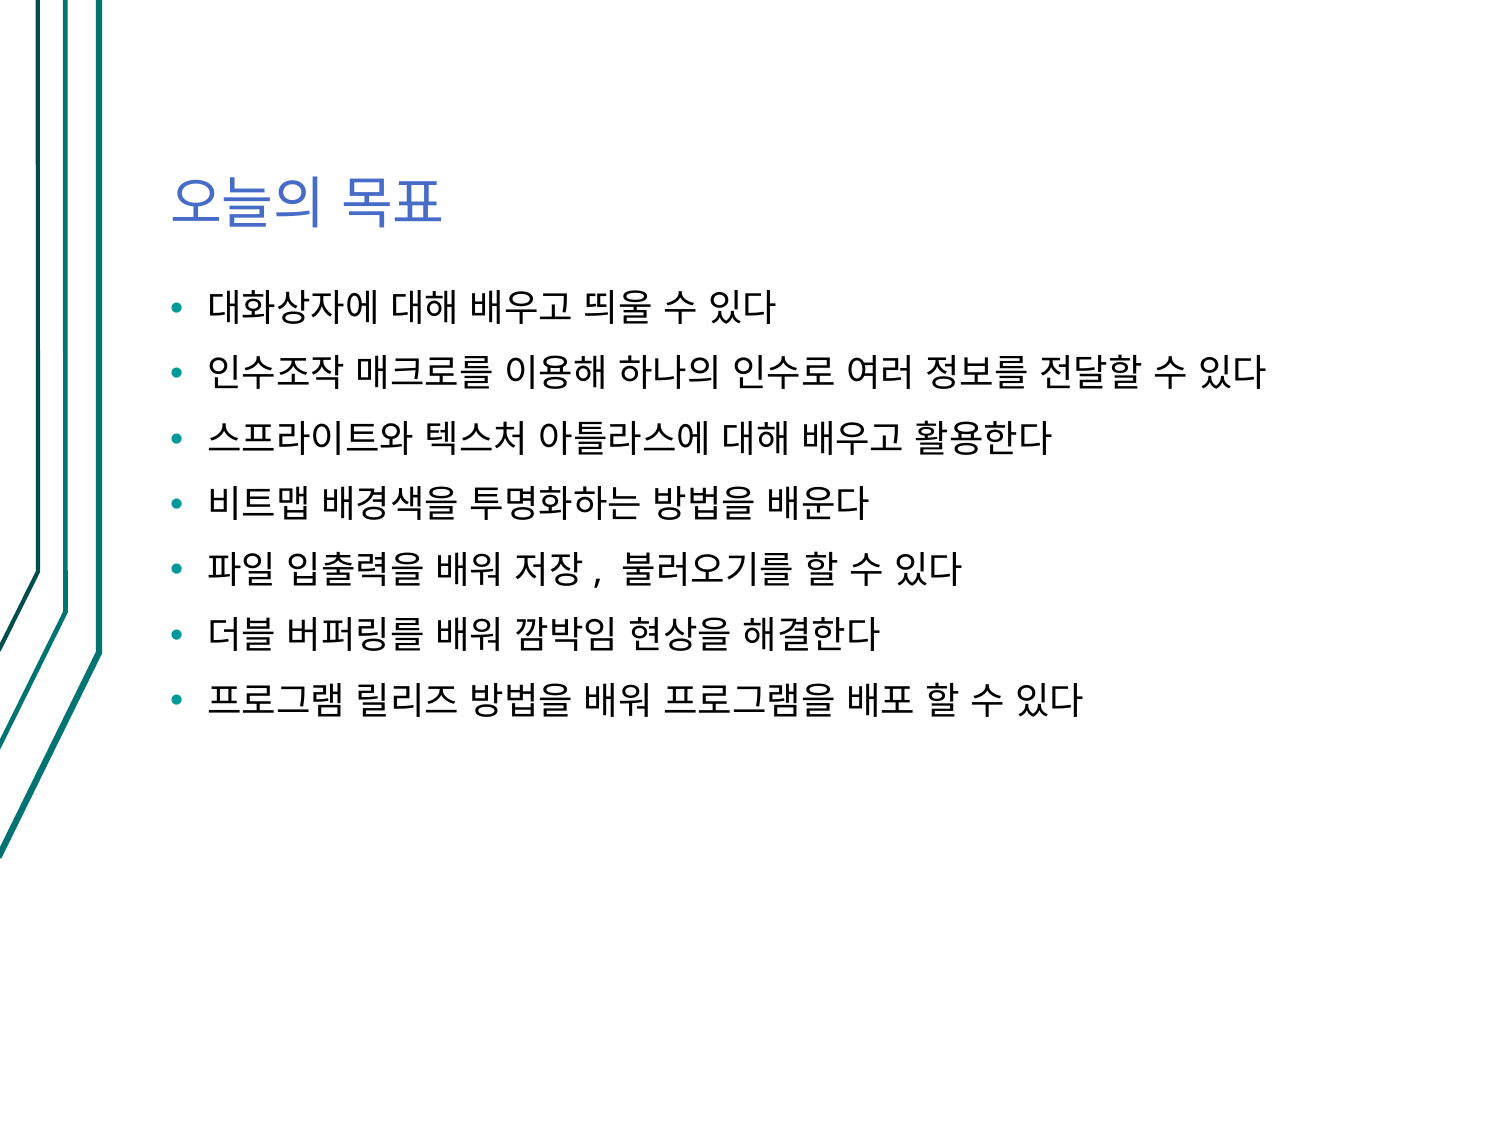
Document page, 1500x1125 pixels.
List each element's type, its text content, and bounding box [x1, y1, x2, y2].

title 오늘의 목표 [150, 45, 1425, 246]
list 대화상자에 대해 배우고 띄울 수 있다 인수조작 매크로를 이용해 하나의 인수로 여러 정보를 전달할 수 있다 스프라이트와 텍스처 아틀라스에 대해 배우고 활용한다 비트맵 배경색을 투명화하는 방법을 배운다 파일 입출력을 배워 저장, 불러오기를 할 수 있다 더블 버퍼링를 배워 깜박임 현상을 해결한다 프로그램 릴리즈 방법을 배워 프로그램을 배포 할 수 있다 [150, 279, 1447, 1012]
